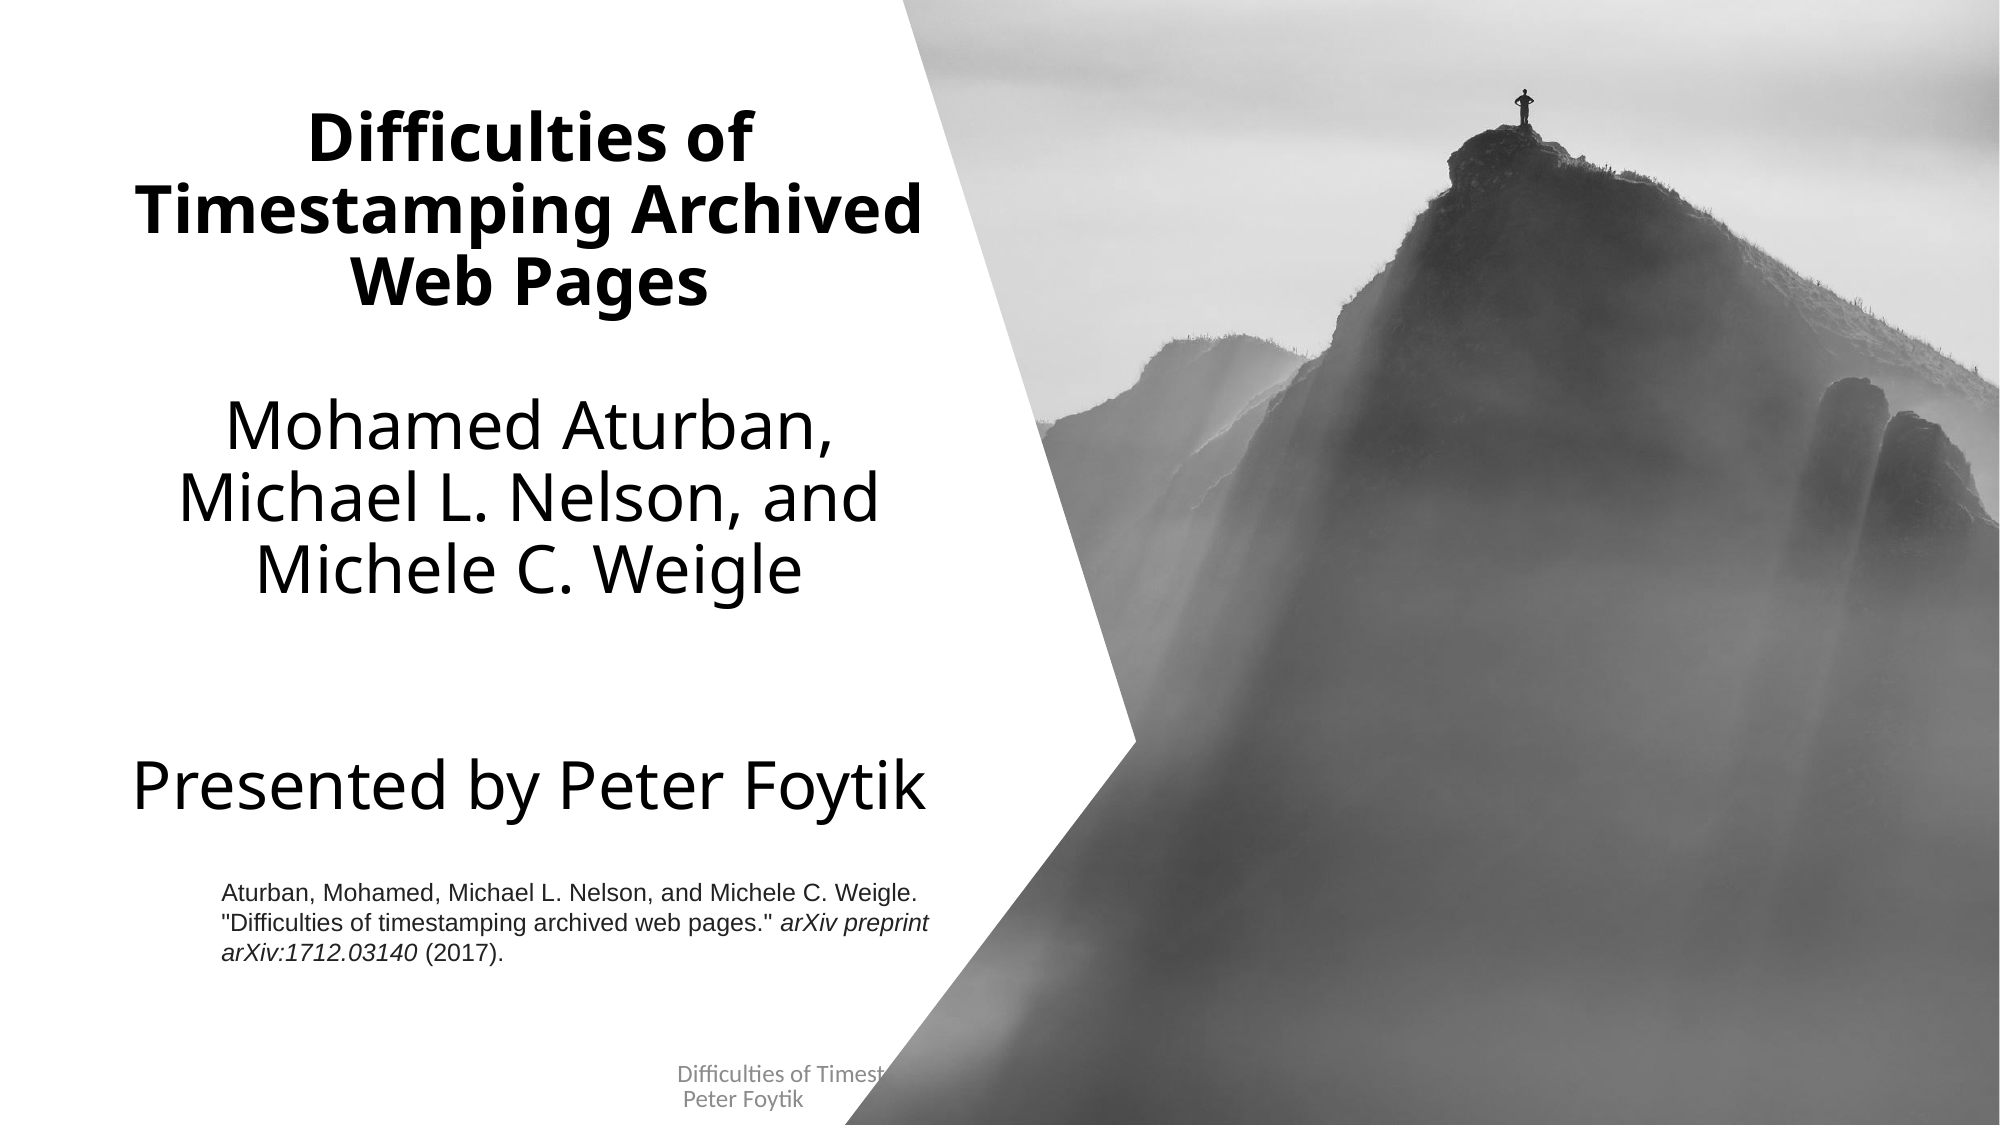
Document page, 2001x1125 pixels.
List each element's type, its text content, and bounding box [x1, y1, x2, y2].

title Difficulties of Timestamping Archived Web Pages Mohamed Aturban, Michael L. Nelson, and Michele C. Weigle Presented by Peter Foytik [109, 275, 840, 832]
picture [840, 0, 2000, 1125]
footer Difficulties of Timestamping Archived Web Pages: presented by Peter Foytik [662, 1042, 840, 1103]
text_box Aturban, Mohamed, Michael L. Nelson, and Michele C. Weigle. "Difficulties of timestamping archived web pages." arXiv preprint arXiv:1712.03140 (2017). [206, 869, 840, 974]
